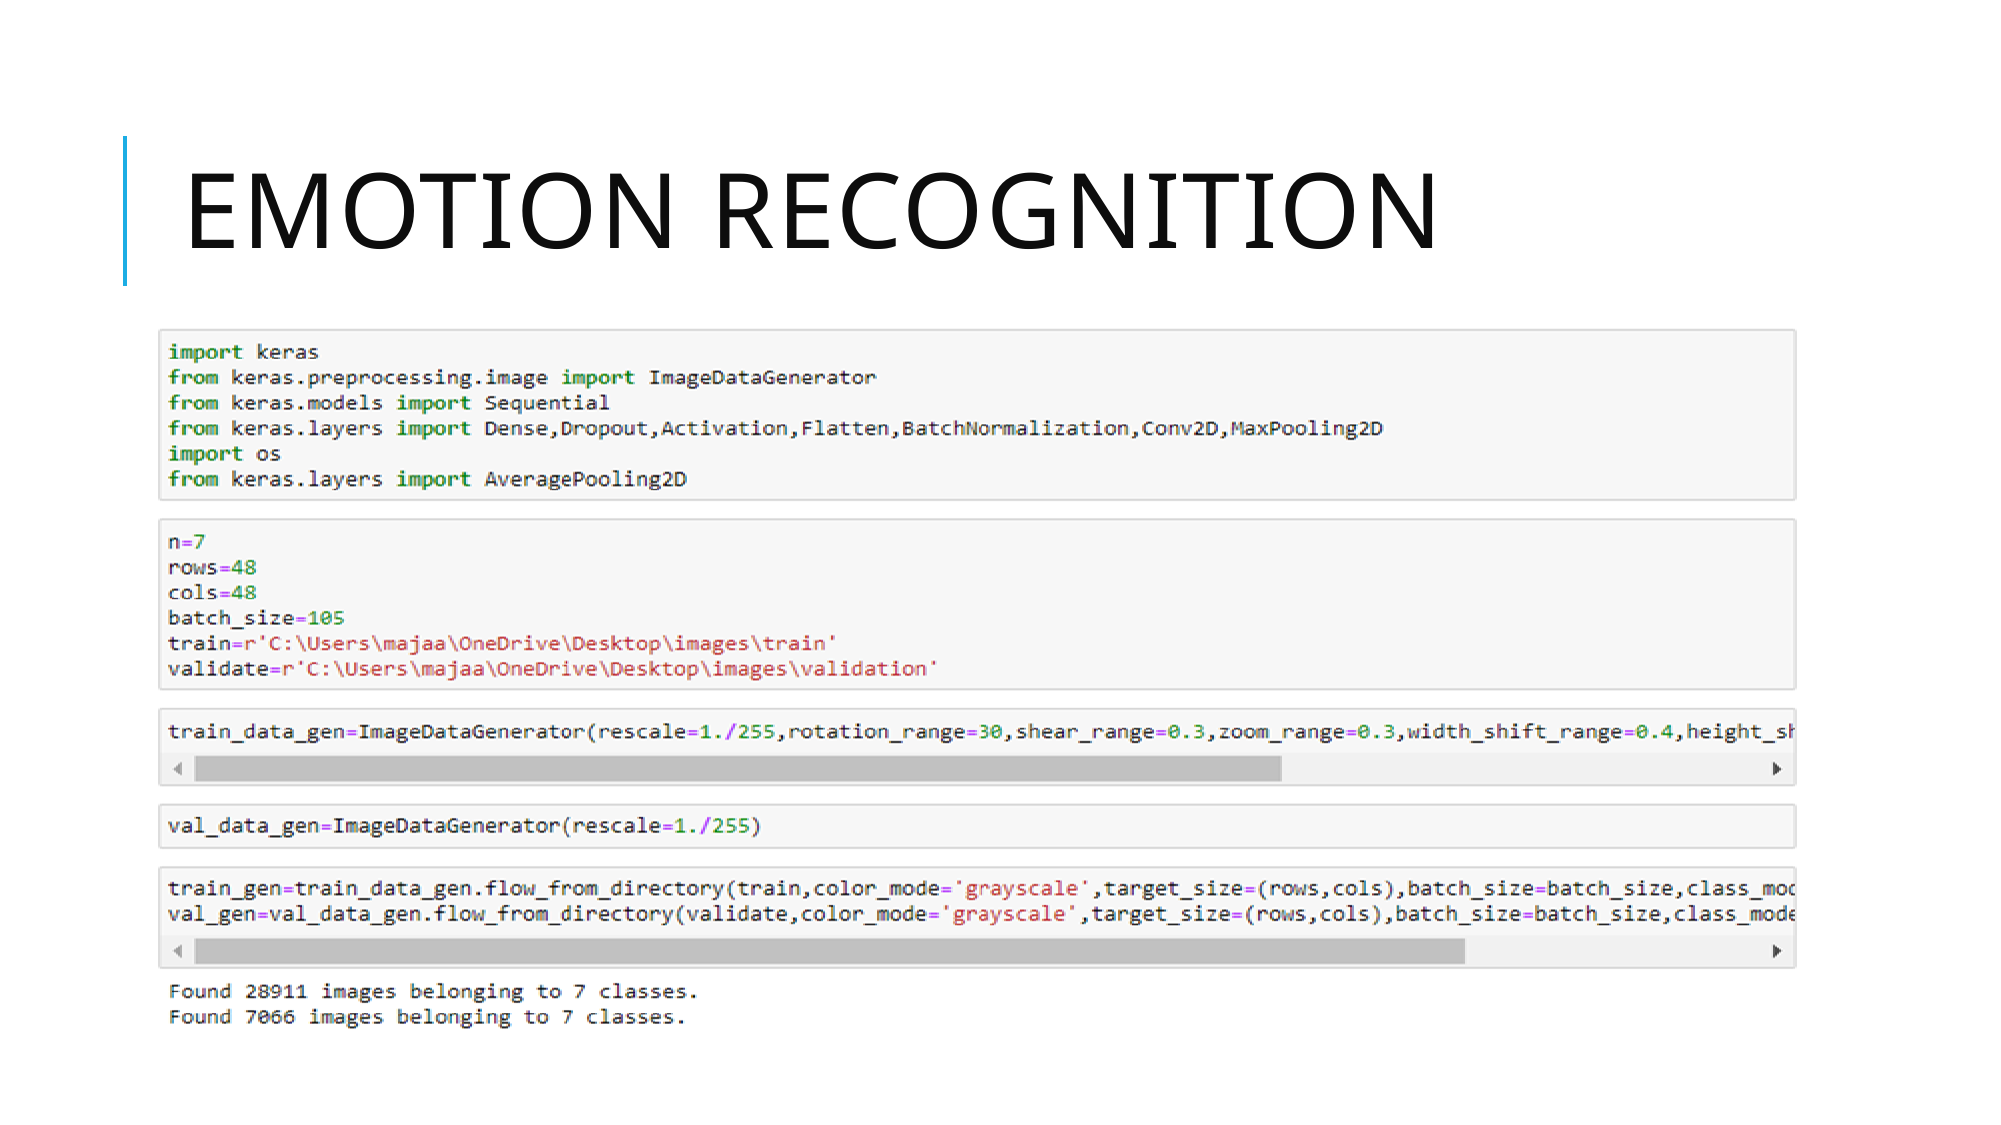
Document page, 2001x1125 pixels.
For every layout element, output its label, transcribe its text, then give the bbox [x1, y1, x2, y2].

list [152, 315, 1811, 1036]
title Emotion RECOGNITION [168, 96, 1763, 310]
